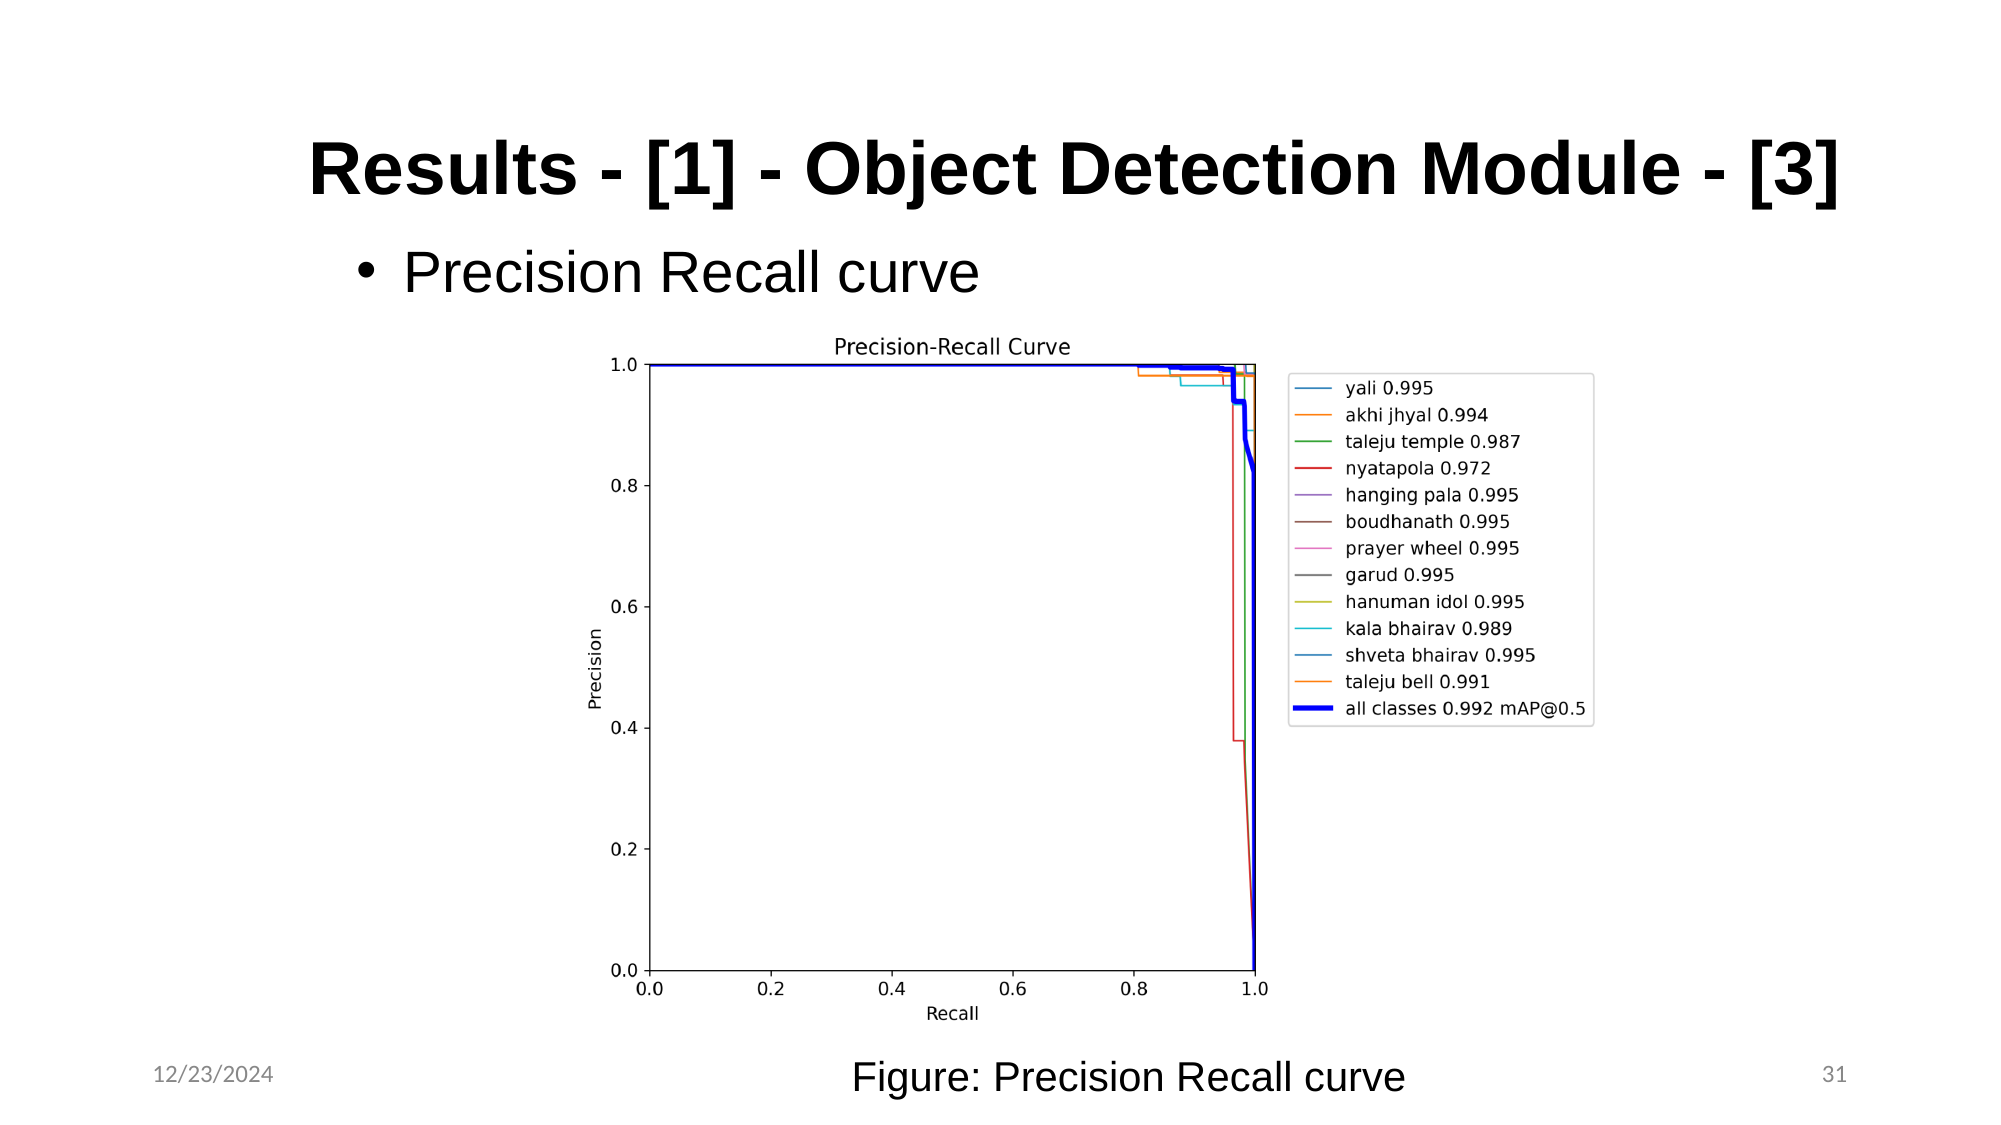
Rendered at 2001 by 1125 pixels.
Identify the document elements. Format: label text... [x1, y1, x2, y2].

text_box Precision Recall curve [341, 226, 997, 312]
title Results - [1] - Object Detection Module - [3] [137, 59, 1863, 278]
picture [566, 317, 1621, 1043]
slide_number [137, 1042, 588, 1103]
slide_number 31 [1422, 1042, 1863, 1103]
text_box Figure: Precision Recall curve [836, 1051, 1422, 1108]
